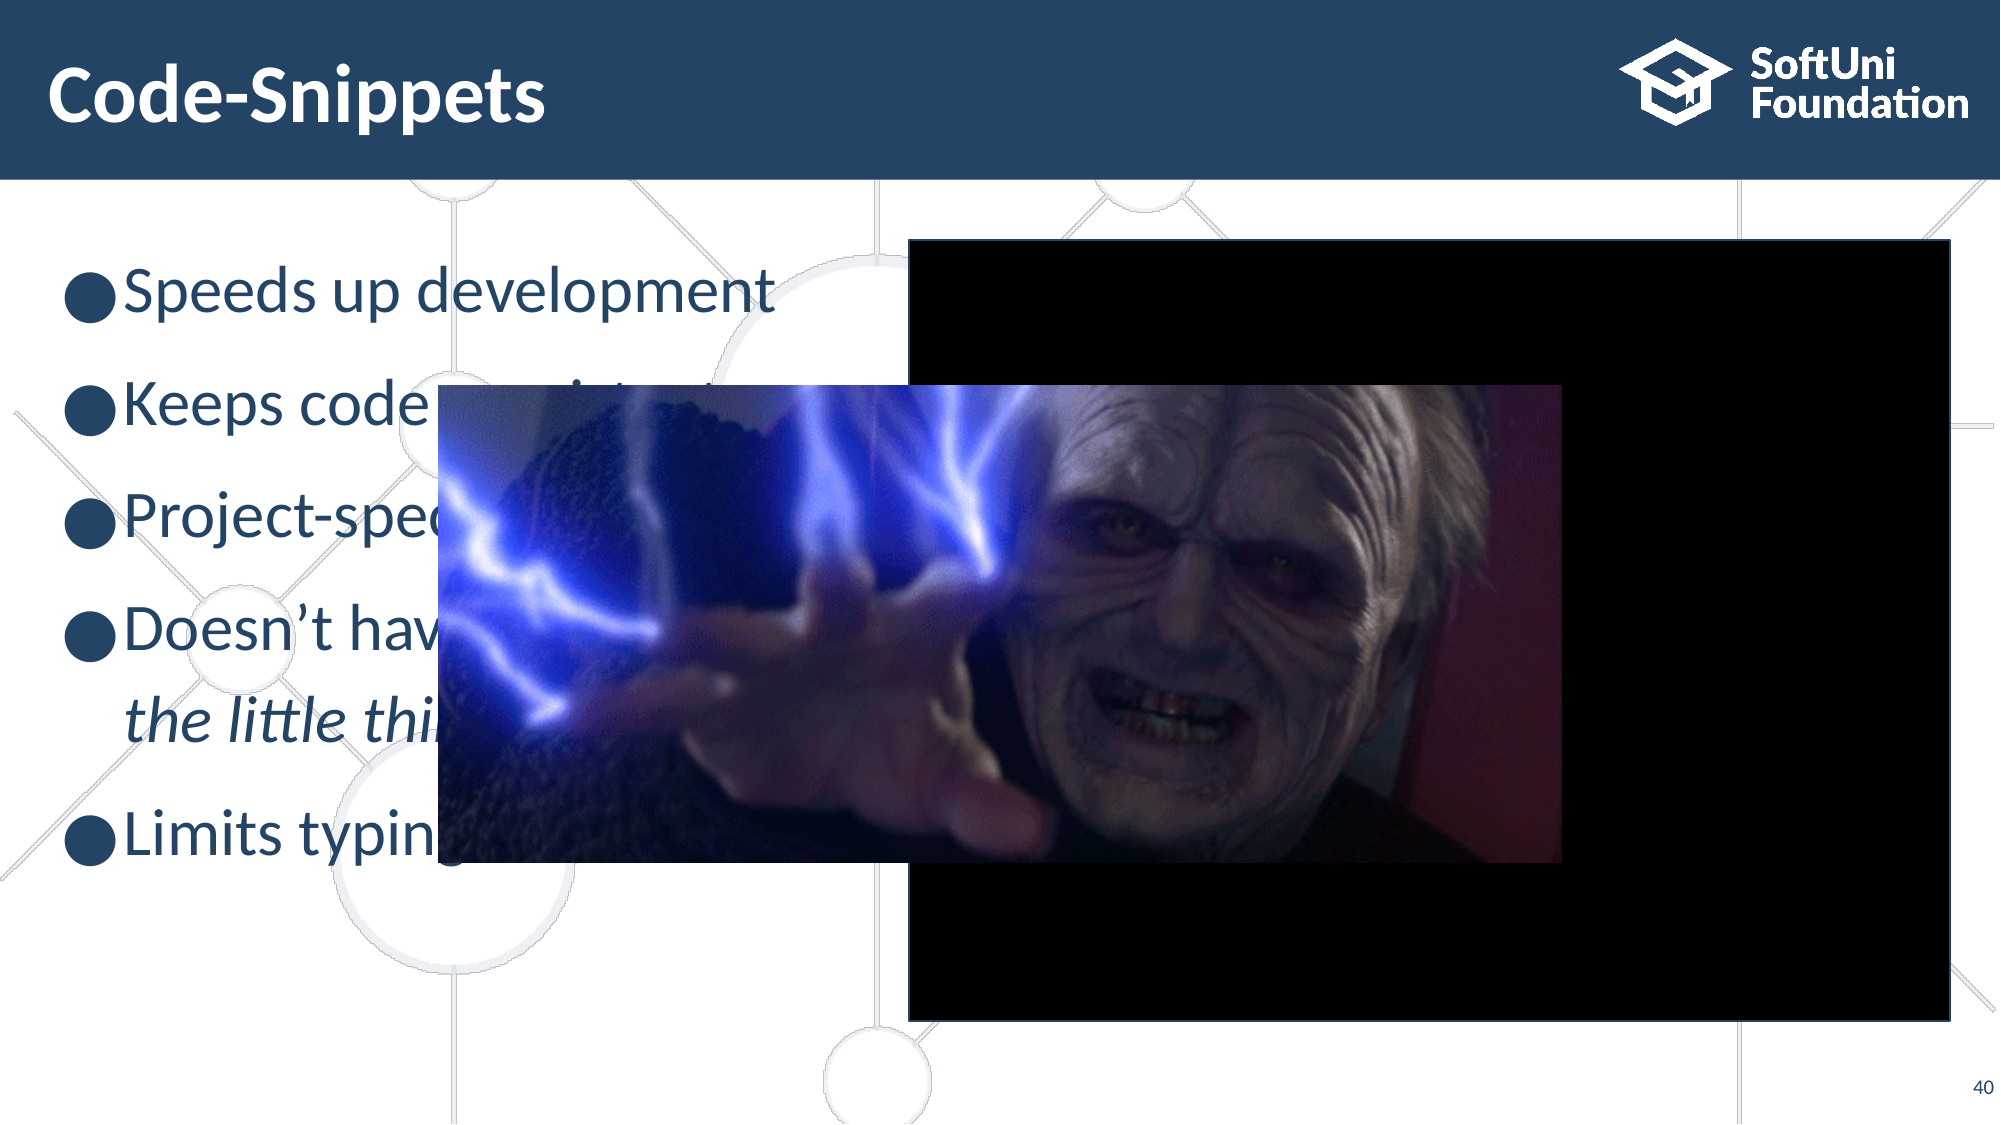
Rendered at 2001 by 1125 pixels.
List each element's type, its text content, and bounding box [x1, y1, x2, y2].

title Code-Snippets [31, 16, 1591, 162]
slide_number ‹#› [1929, 1070, 2000, 1103]
text_box [918, 240, 1950, 1021]
picture [1618, 38, 1968, 126]
picture [0, 180, 2000, 1124]
list Speeds up development Keeps code consistent Project-specific snippets Doesn’t have to remember the little things Limits typing mistakes [31, 227, 918, 1050]
